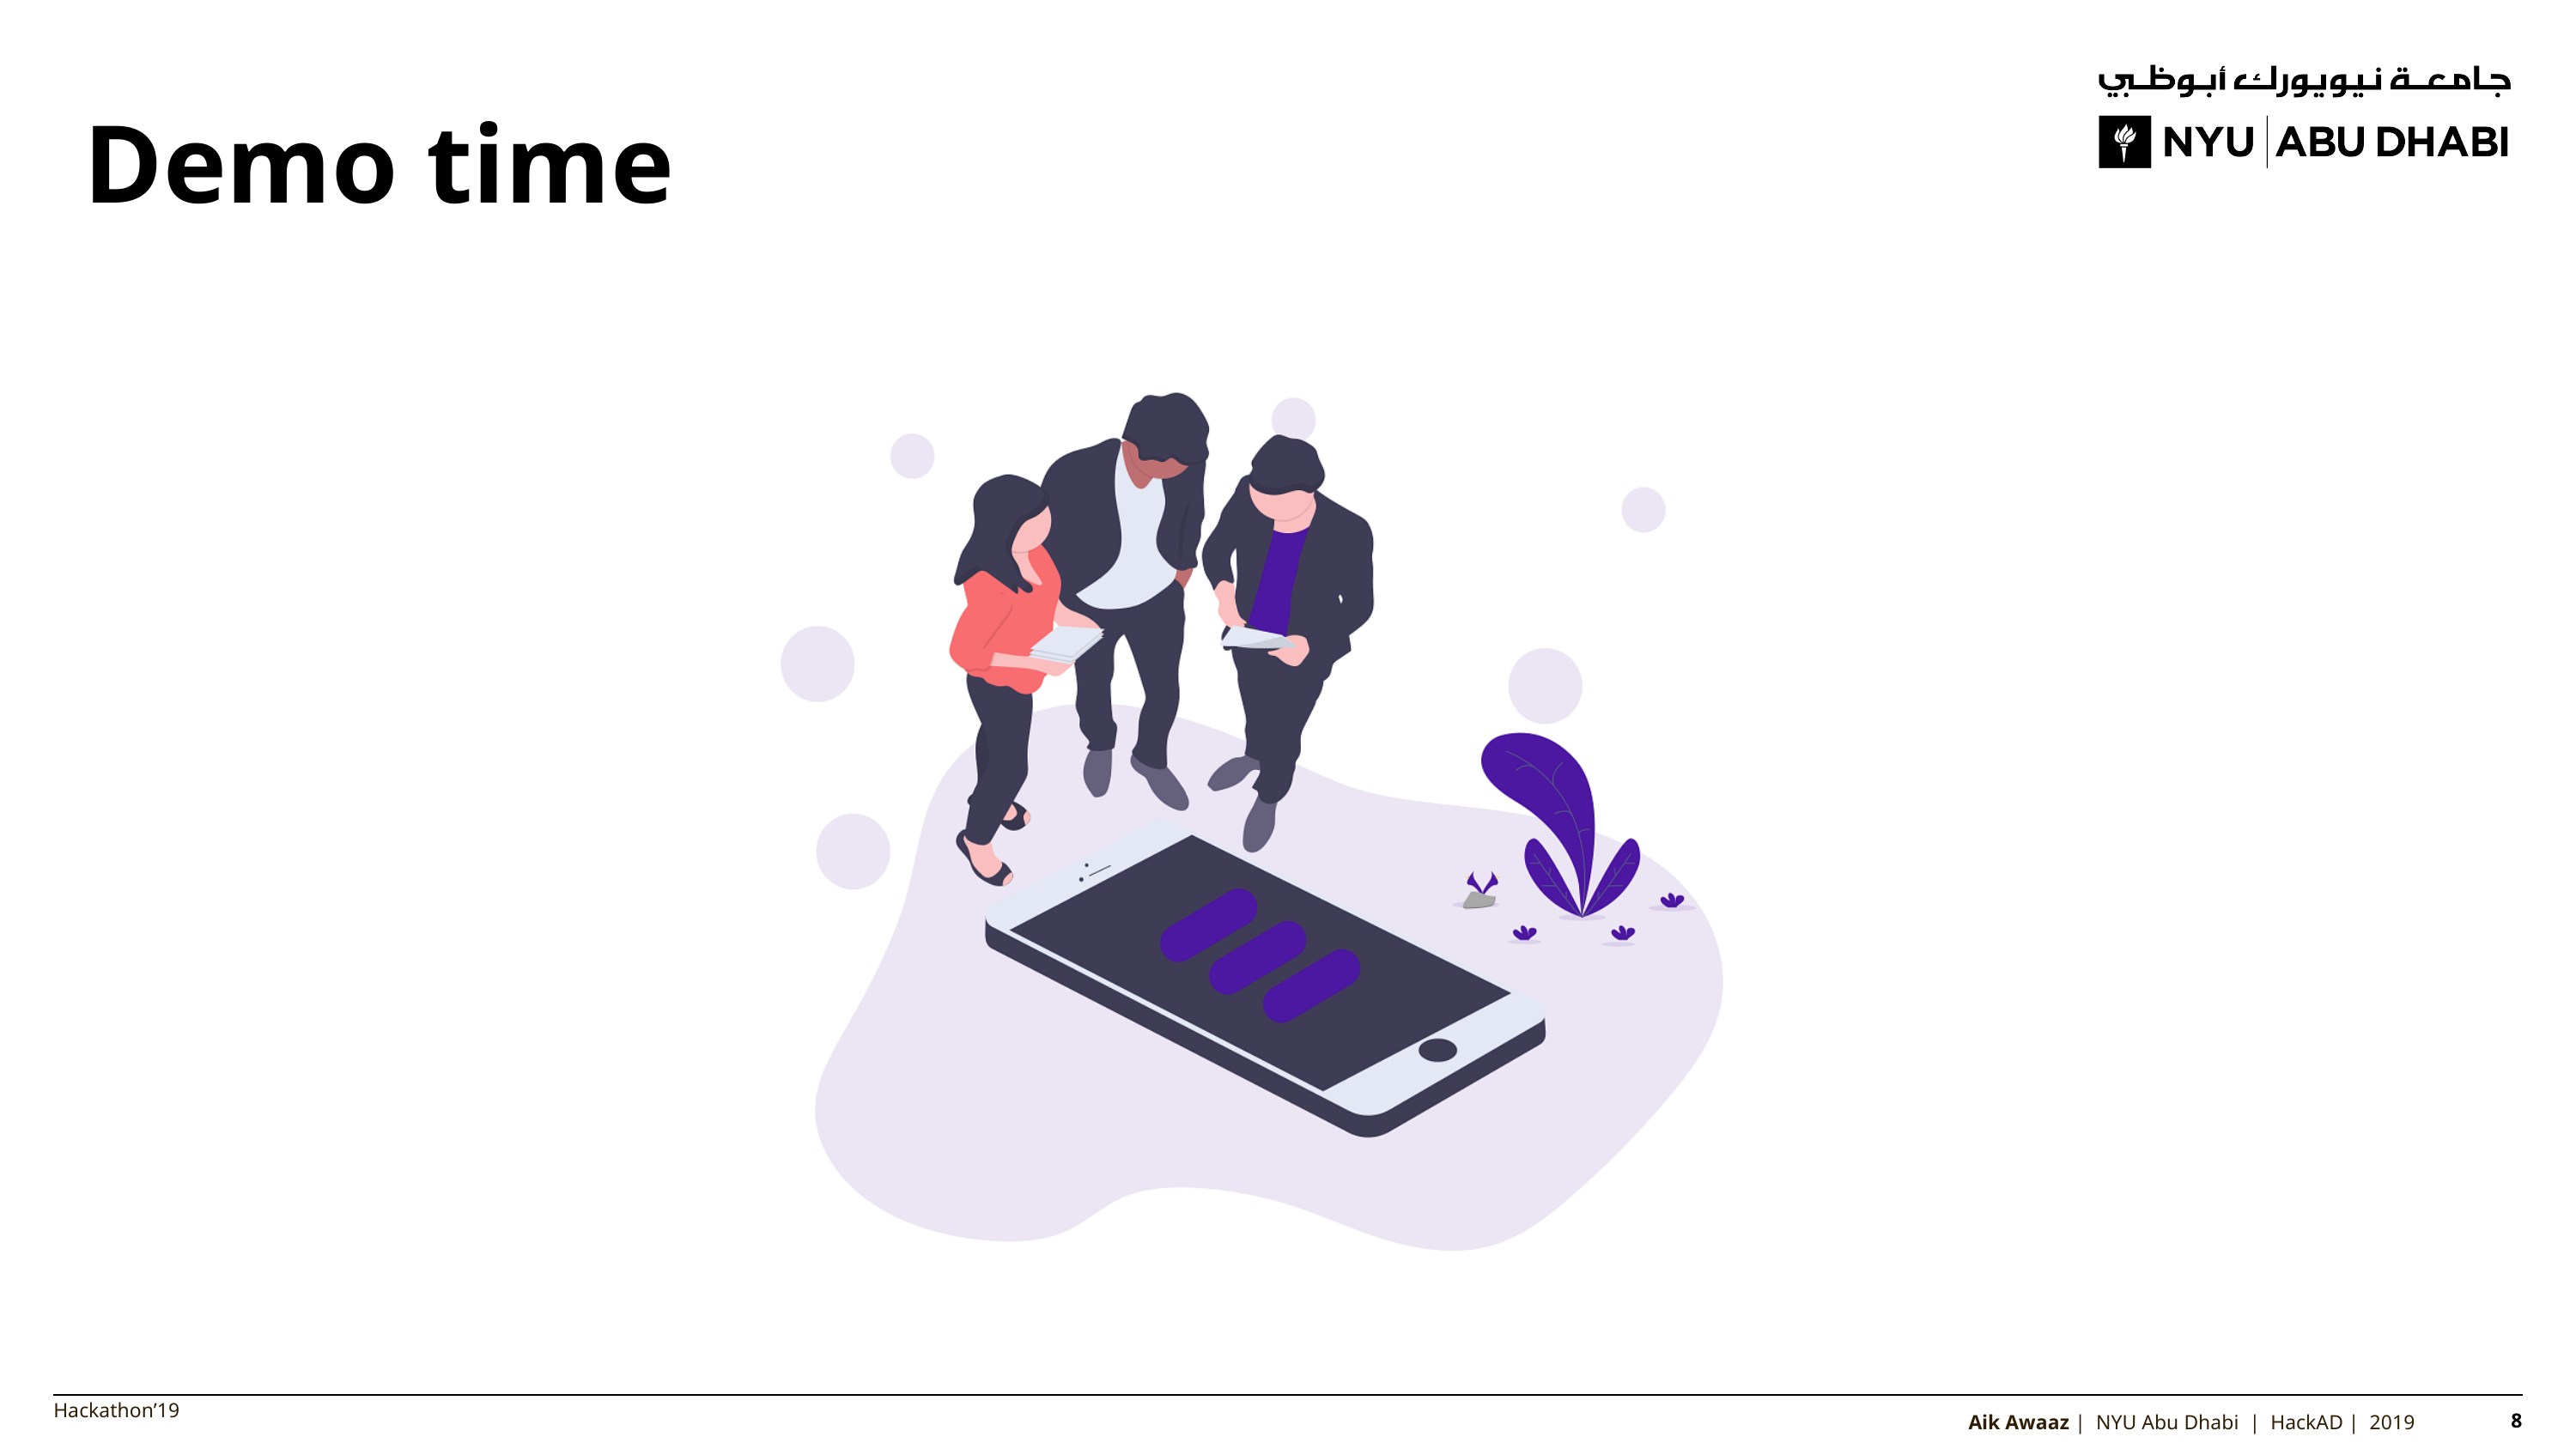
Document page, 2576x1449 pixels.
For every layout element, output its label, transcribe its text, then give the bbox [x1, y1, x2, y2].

slide_number ‹#› [2469, 1395, 2523, 1449]
text_box Demo time [42, 88, 1443, 786]
text_box [48, 445, 2456, 1396]
picture [2060, 27, 2549, 207]
picture [658, 309, 1845, 1336]
